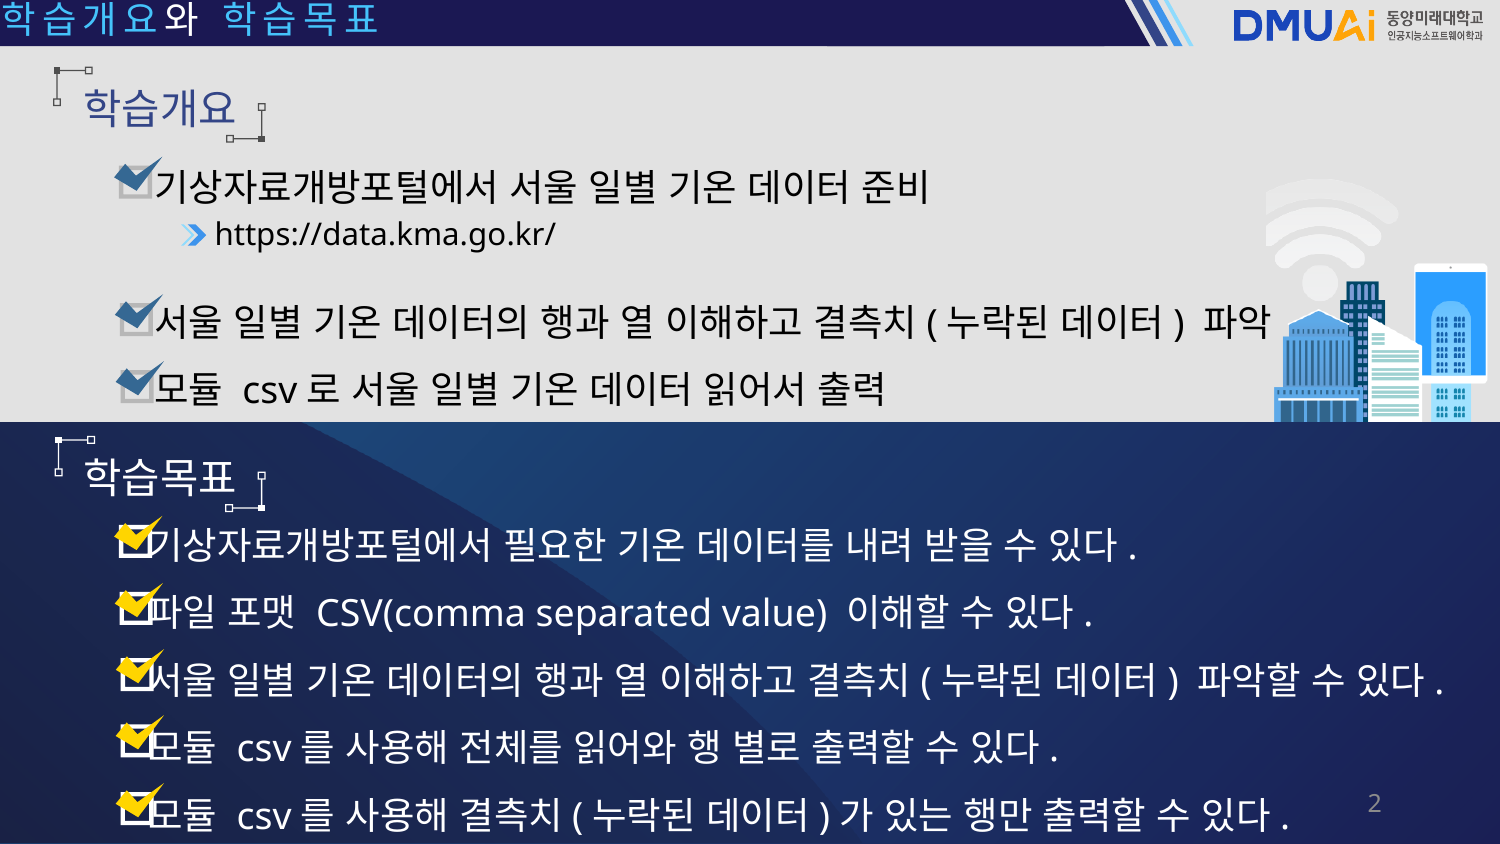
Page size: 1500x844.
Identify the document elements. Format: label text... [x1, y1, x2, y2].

picture [0, 0, 1500, 844]
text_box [113, 491, 1434, 842]
text_box 학습목표 [68, 444, 111, 510]
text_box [113, 133, 1267, 484]
text_box 학습개요 [68, 75, 252, 141]
